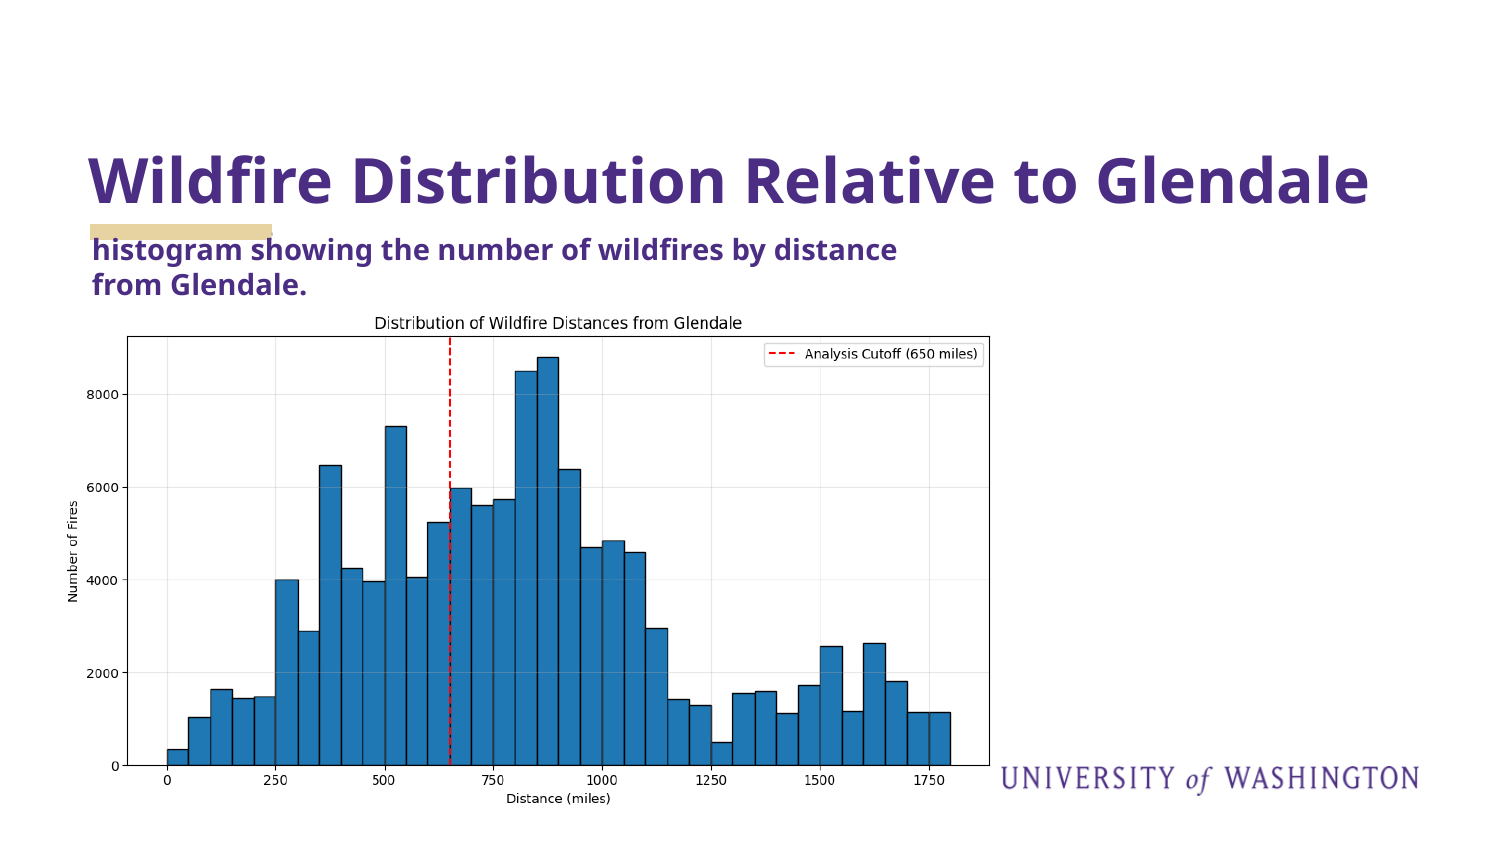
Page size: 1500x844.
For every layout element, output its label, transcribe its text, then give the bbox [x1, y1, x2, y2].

picture [57, 306, 998, 814]
title Wildfire Distribution Relative to Glendale [73, 60, 1419, 224]
list histogram showing the number of wildfires by distance from Glendale. [58, 223, 952, 304]
picture [1001, 766, 1419, 796]
